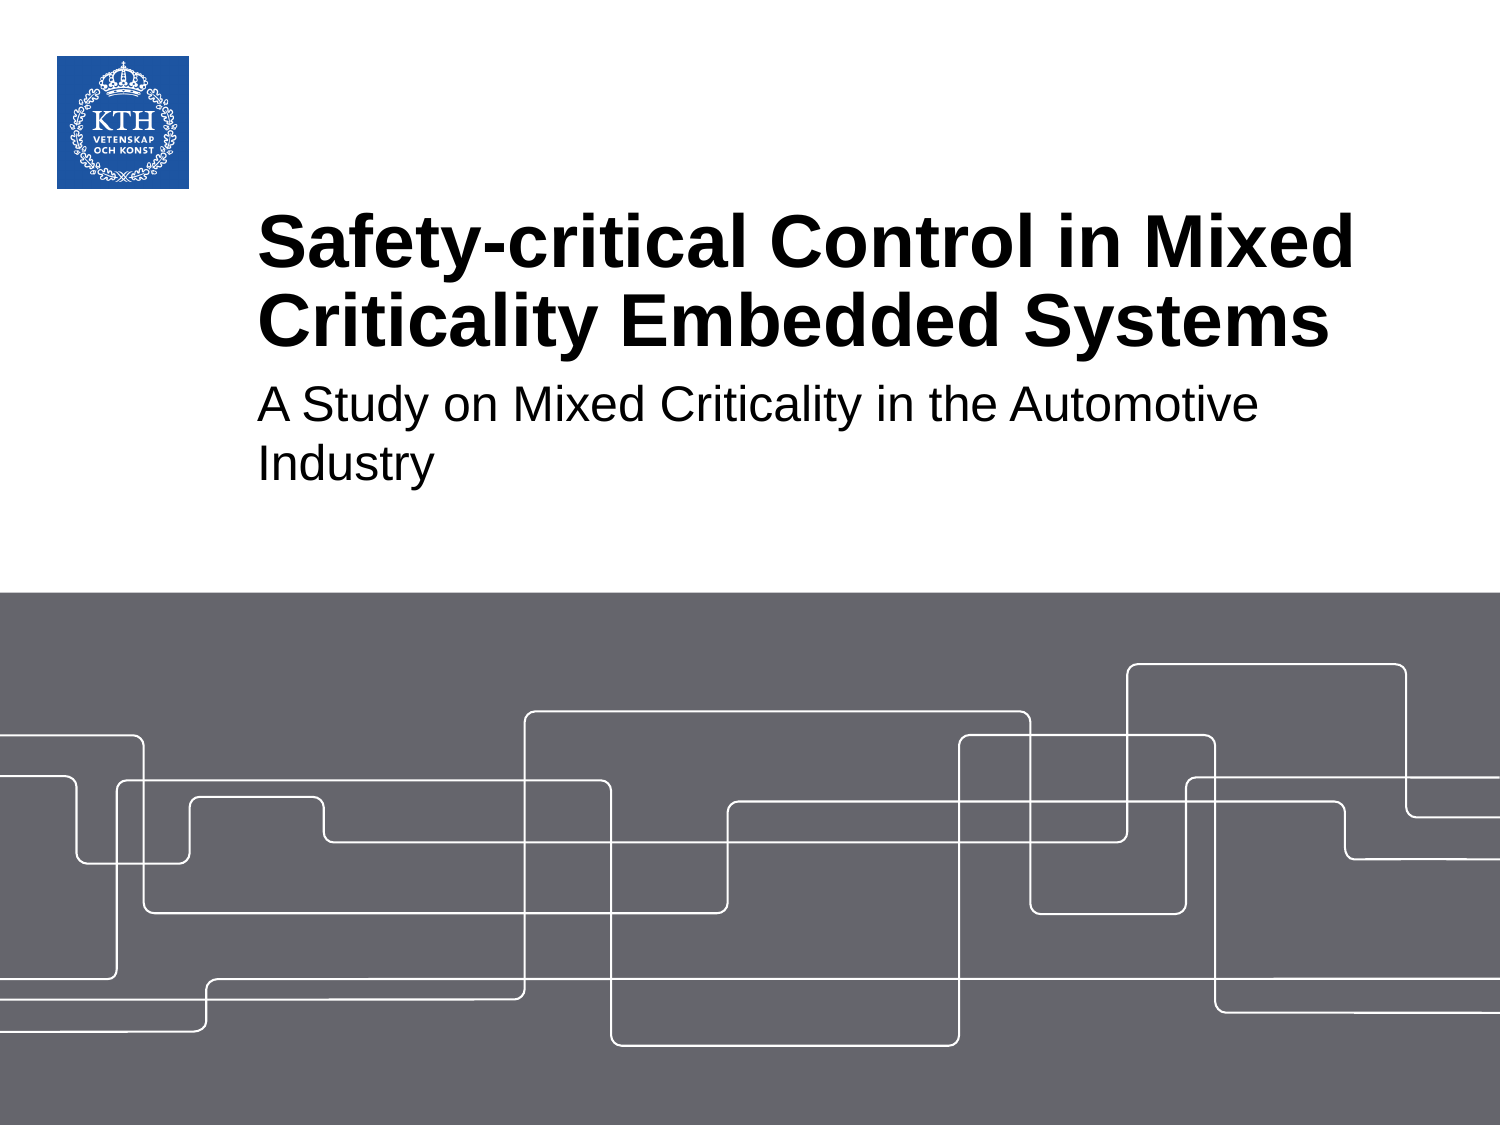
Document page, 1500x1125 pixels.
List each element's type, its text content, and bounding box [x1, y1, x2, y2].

picture [57, 56, 189, 189]
title Safety-critical Control in Mixed Criticality Embedded Systems [257, 190, 1403, 362]
subtitle A Study on Mixed Criticality in the Automotive Industry [257, 373, 1404, 528]
